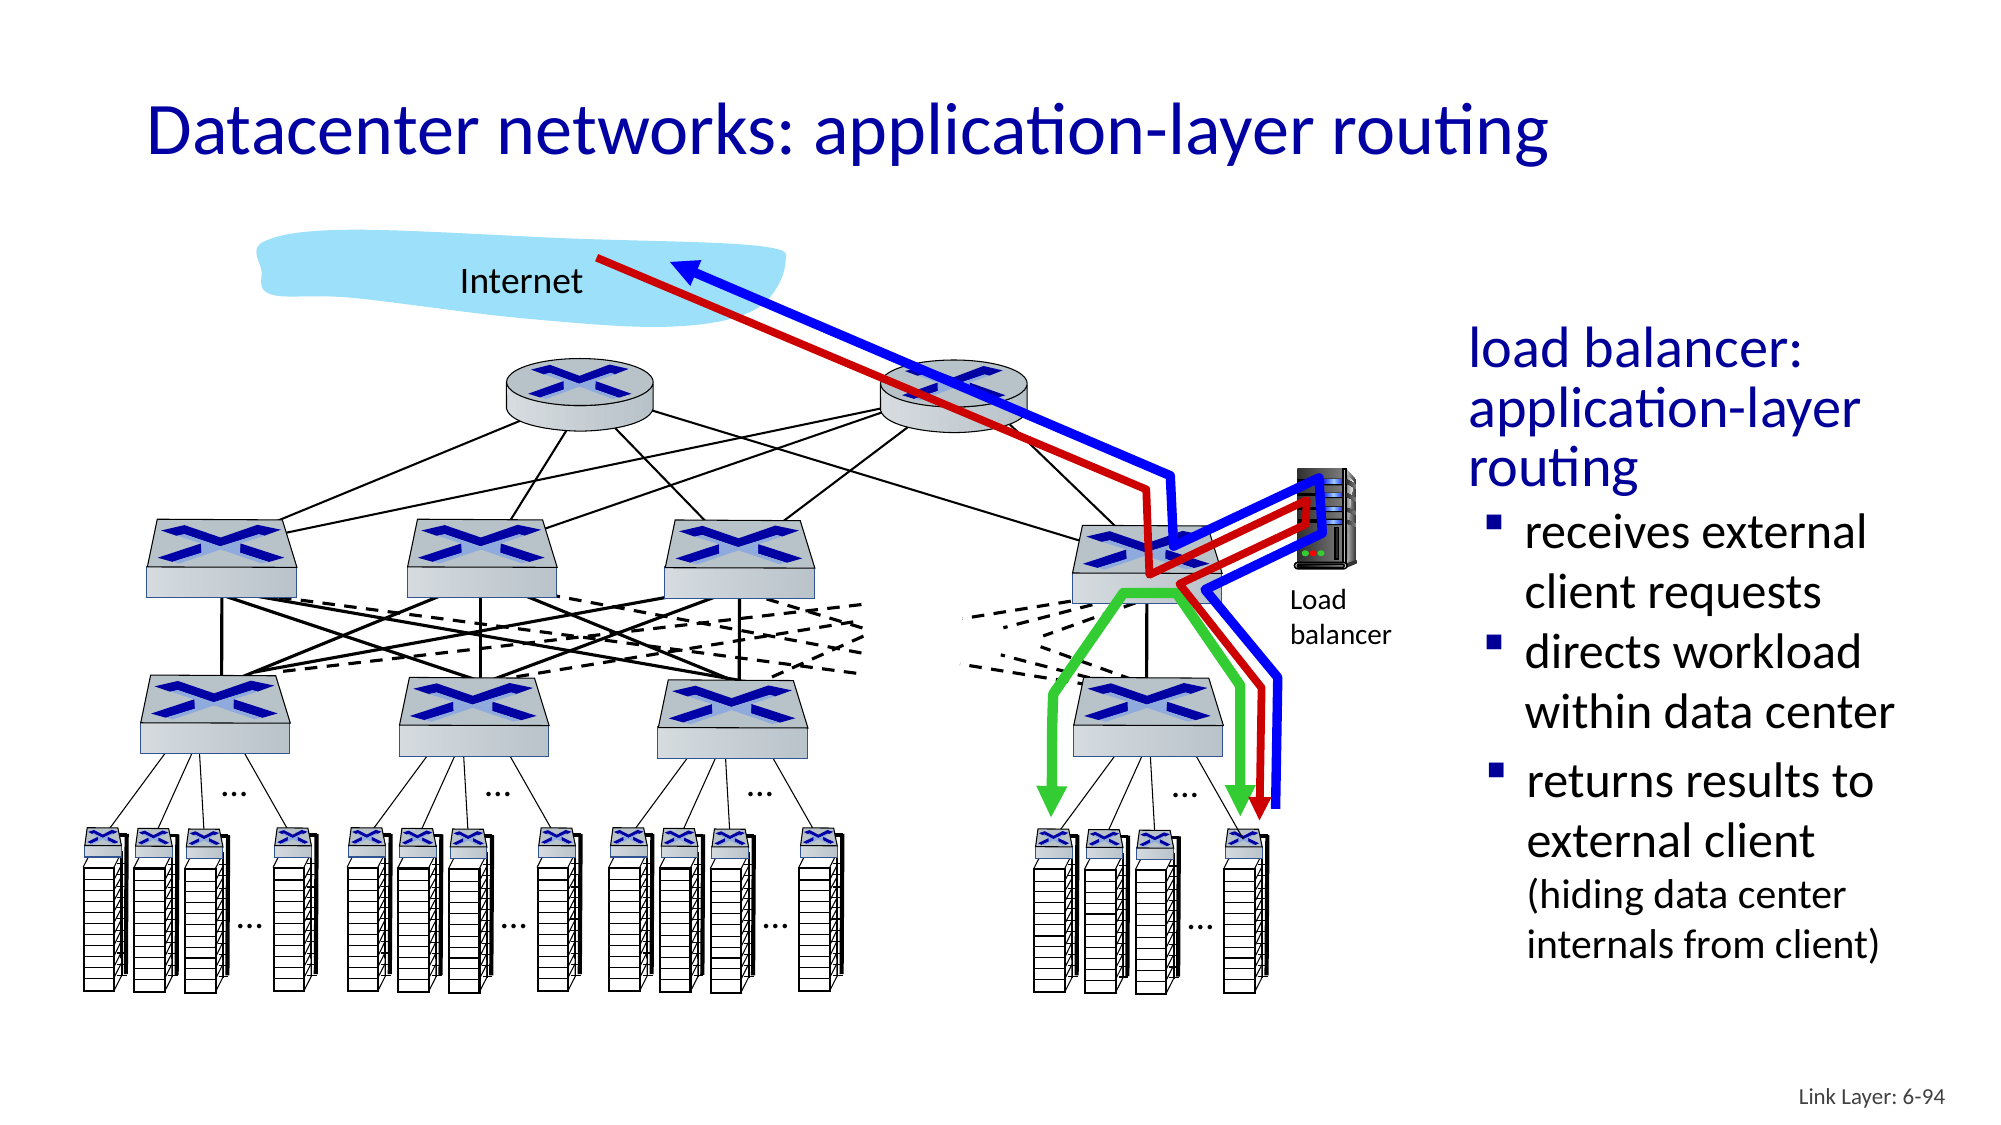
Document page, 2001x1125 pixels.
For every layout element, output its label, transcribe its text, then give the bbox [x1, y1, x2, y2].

text_box Internet [256, 229, 787, 327]
text_box [1268, 506, 1294, 543]
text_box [83, 358, 1268, 994]
text_box [1268, 489, 1294, 517]
text_box [1268, 531, 1294, 560]
slide_number Link Layer: 6-94 [1510, 1065, 1961, 1125]
text_box [669, 261, 896, 358]
text_box returns results to external client (hiding data center internals from client) [1455, 739, 1959, 975]
text_box [596, 257, 835, 358]
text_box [1294, 468, 1357, 569]
text_box Load balancer [1275, 572, 1453, 658]
text_box [1268, 665, 1278, 809]
text_box load balancer: application-layer routing receives external client requests directs workload within data center [1453, 312, 1957, 746]
title Datacenter networks: application-layer routing [131, 57, 1857, 205]
